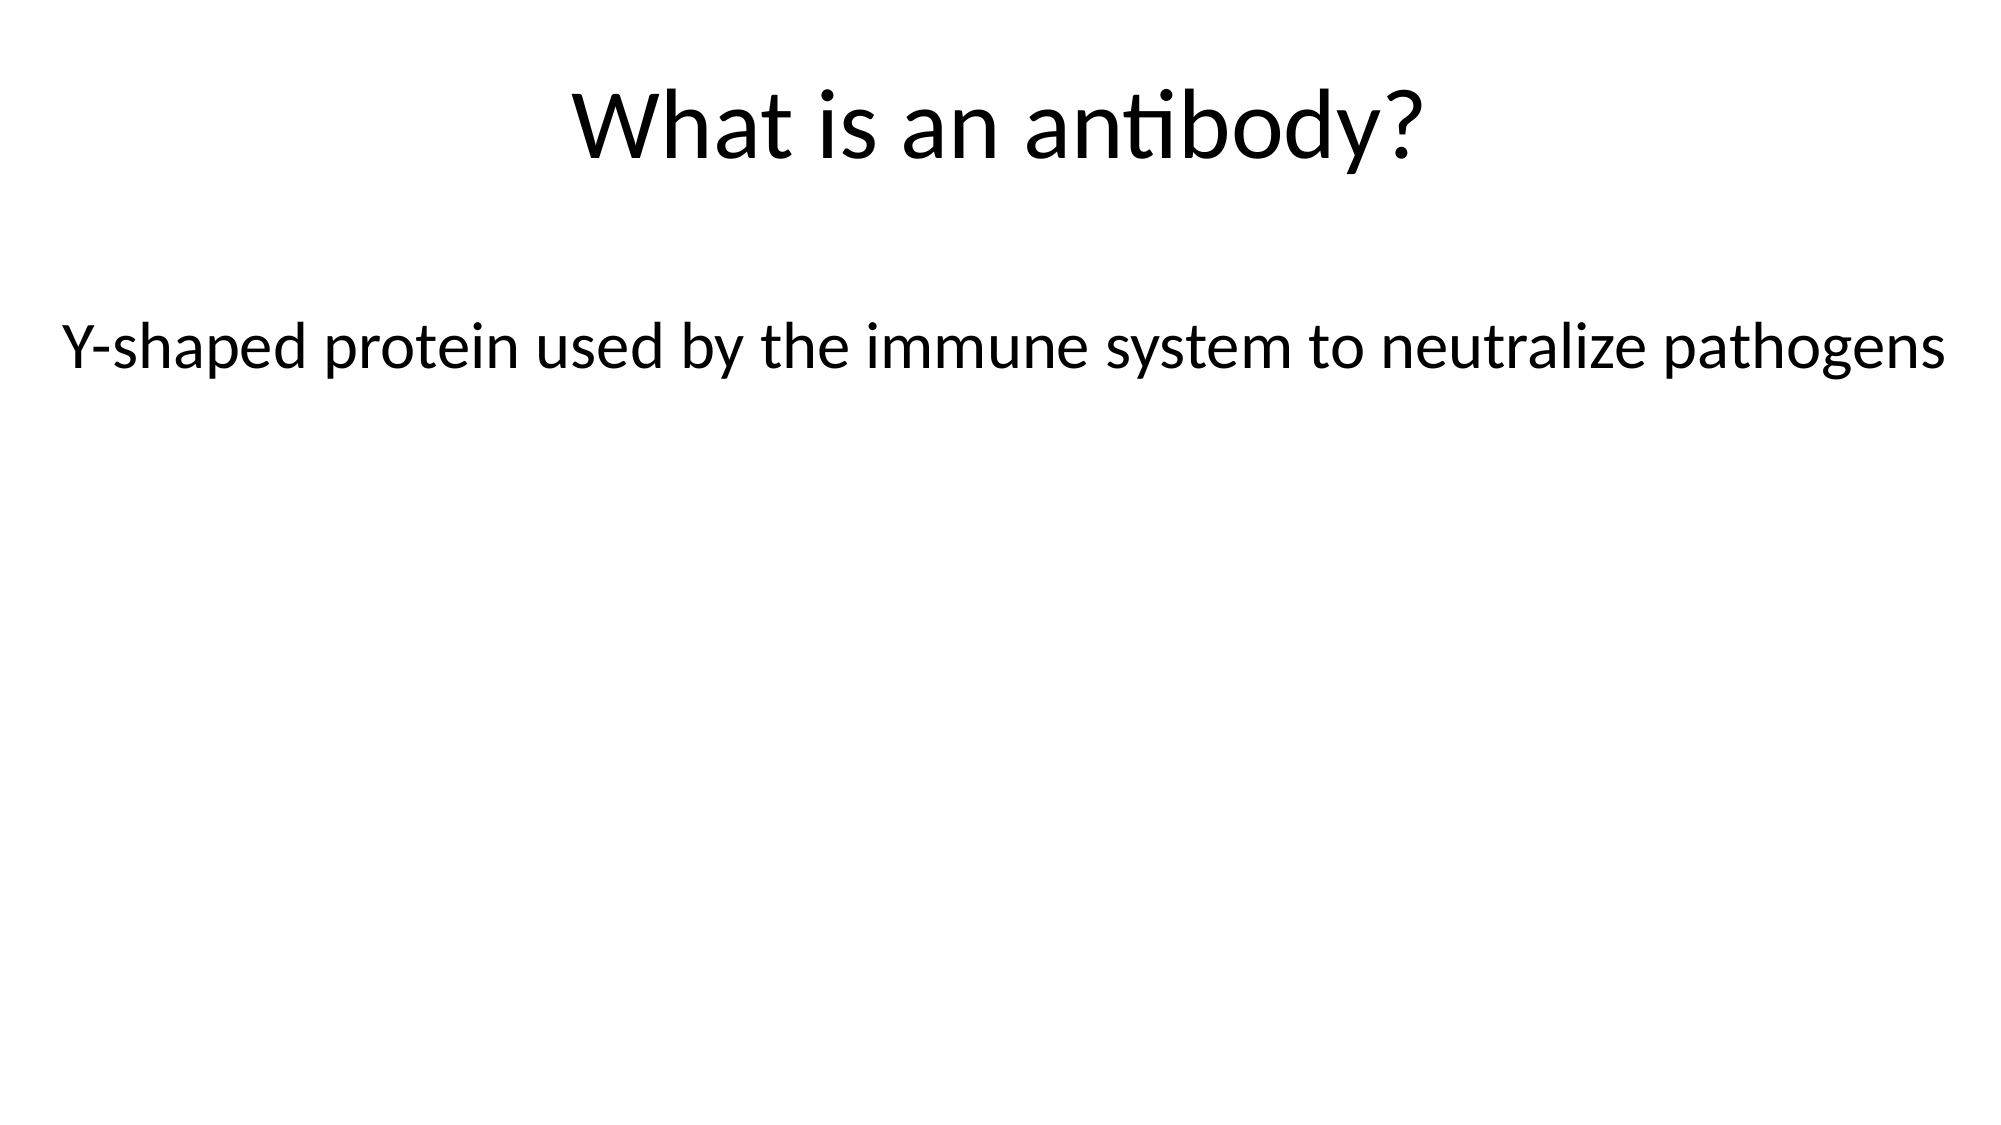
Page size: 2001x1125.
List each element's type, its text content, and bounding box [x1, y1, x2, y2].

text_box Y-shaped protein used by the immune system to neutralize pathogens [48, 294, 1963, 389]
text_box What is an antibody? [0, 50, 2000, 186]
